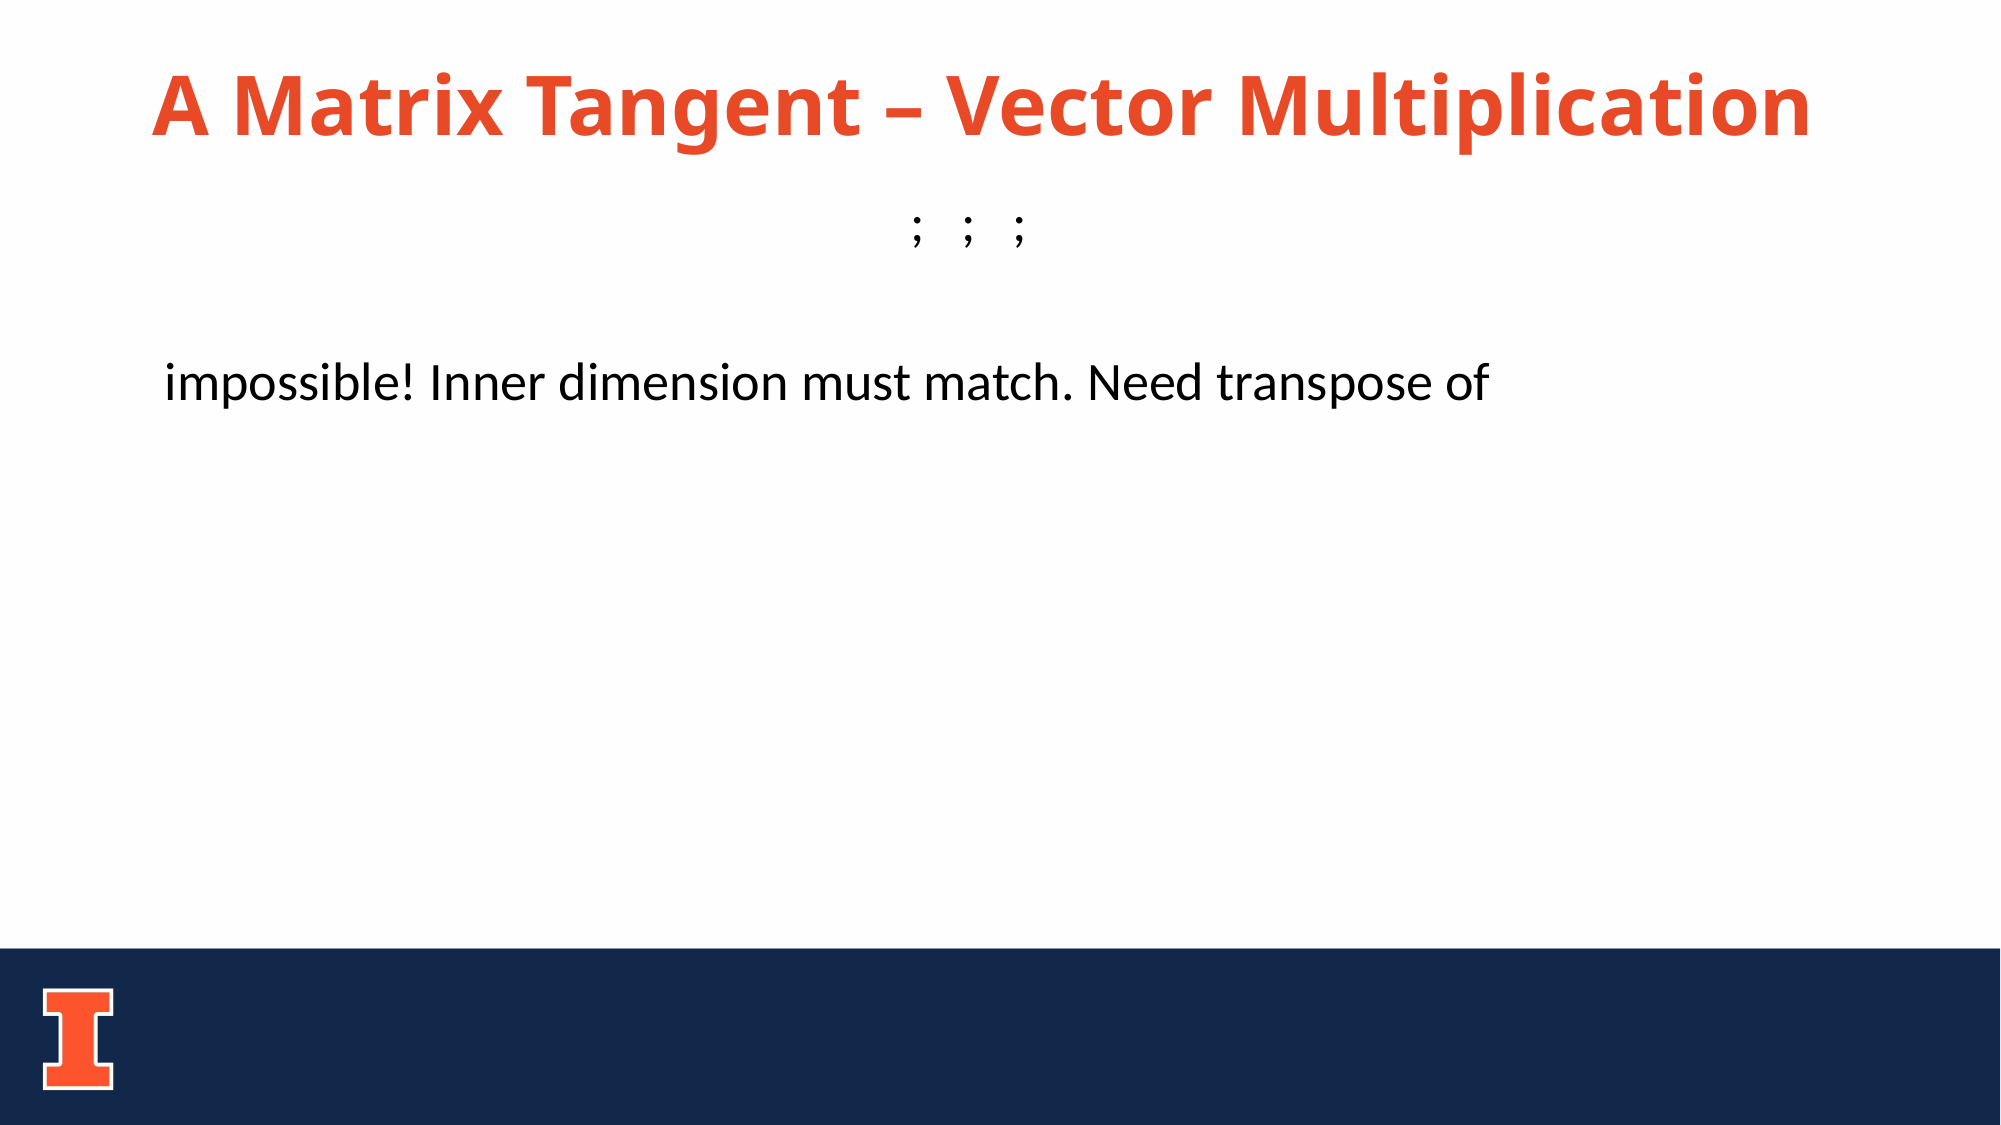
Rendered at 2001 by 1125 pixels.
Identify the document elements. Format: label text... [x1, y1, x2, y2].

picture [0, 0, 2001, 1125]
title A Matrix Tangent – Vector Multiplication [137, 56, 1863, 163]
